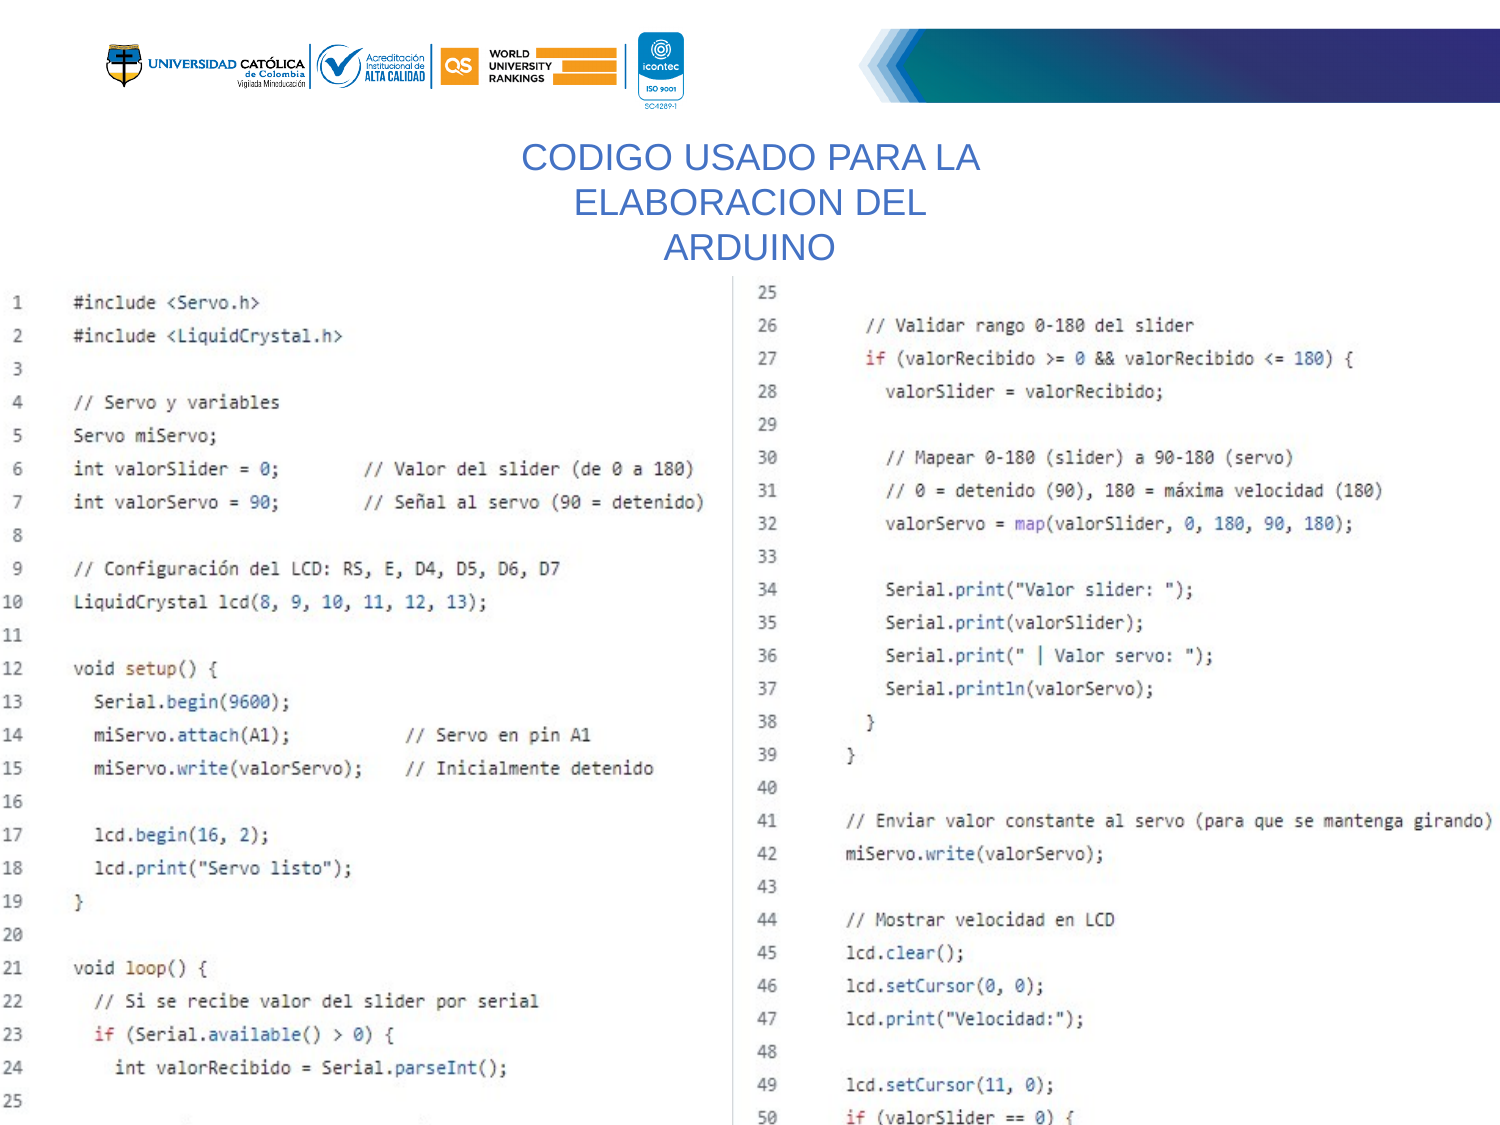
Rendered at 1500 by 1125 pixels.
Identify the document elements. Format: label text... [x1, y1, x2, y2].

text_box CODIGO USADO PARA LA ELABORACION DEL ARDUINO [498, 125, 1002, 275]
picture [0, 0, 1500, 1125]
